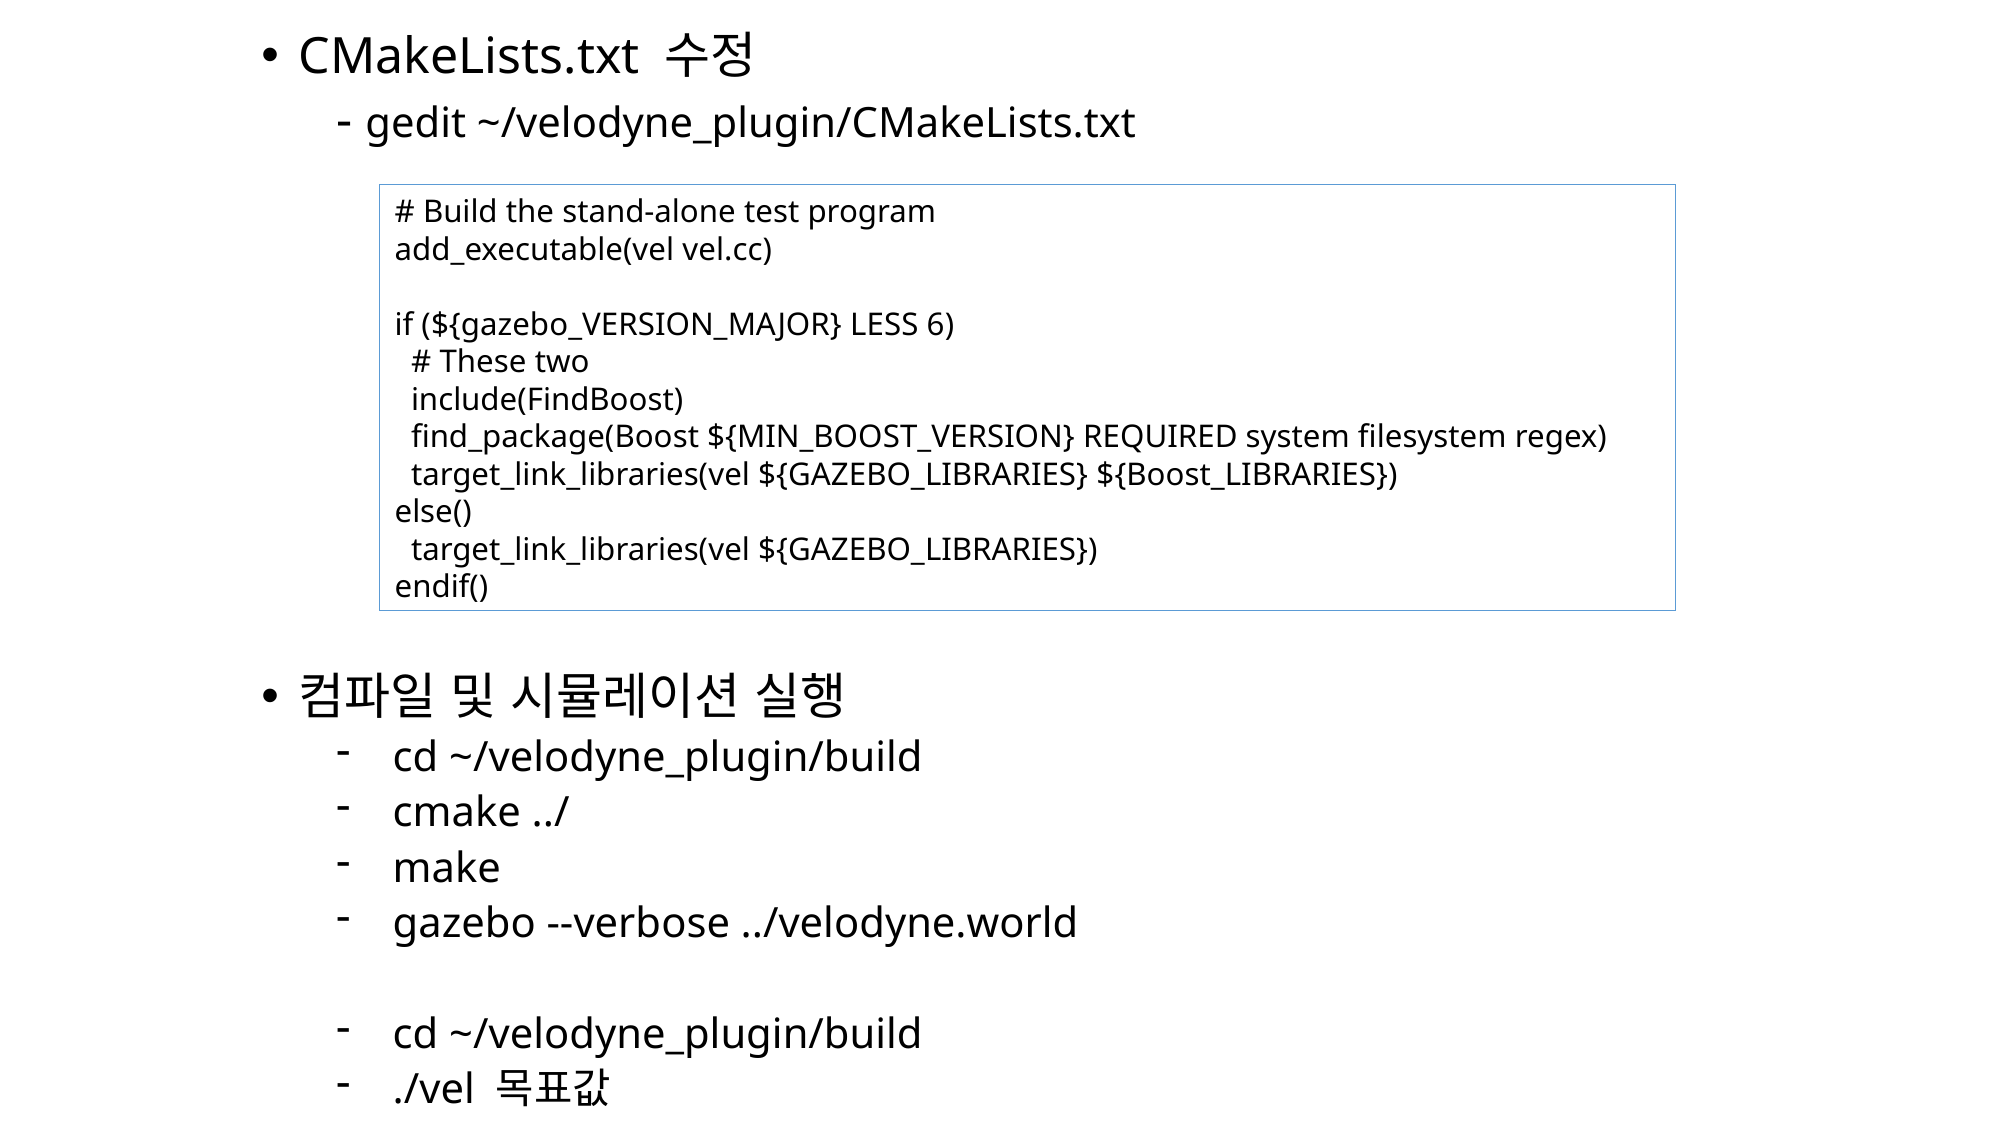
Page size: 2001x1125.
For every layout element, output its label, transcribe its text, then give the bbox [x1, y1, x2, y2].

text_box 컴파일 및 시뮬레이션 실행 cd ~/velodyne_plugin/build cmake ../ make gazebo --verbose ../velodyne.world cd ~/velodyne_plugin/build ./vel 목표값 [171, 663, 1359, 1120]
text_box CMakeLists.txt 수정 - gedit ~/velodyne_plugin/CMakeLists.txt [171, 22, 1359, 156]
text_box # Build the stand-alone test program add_executable(vel vel.cc) if (${gazebo_VERSION_MAJOR} LESS 6) # These two include(FindBoost) find_package(Boost ${MIN_BOOST_VERSION} REQUIRED system filesystem regex) target_link_libraries(vel ${GAZEBO_LIBRARIES} ${Boost_LIBRARIES}) else() target_link_libraries(vel ${GAZEBO_LIBRARIES}) endif() [379, 184, 1676, 611]
